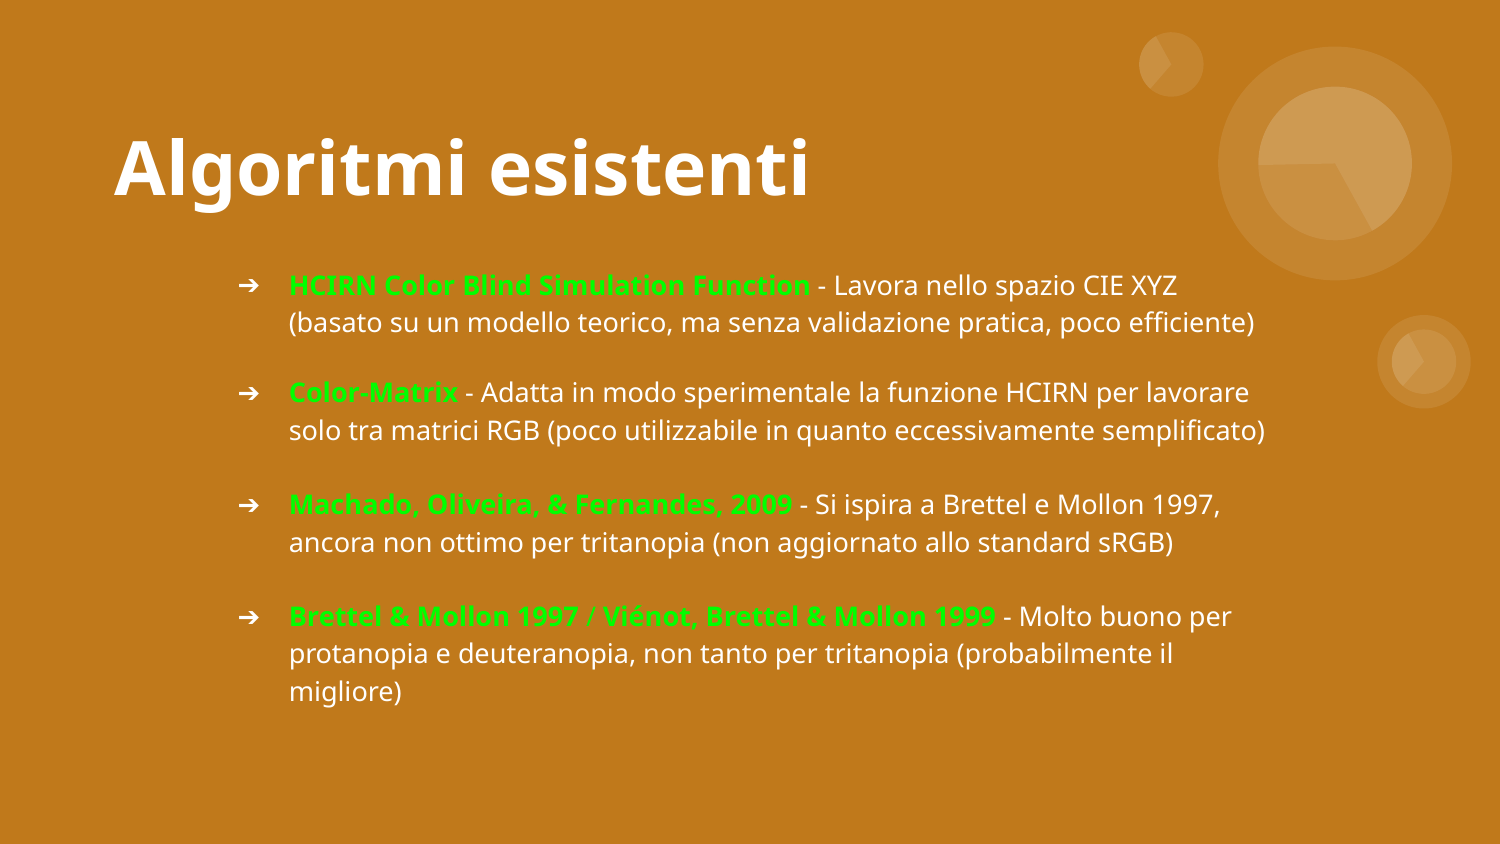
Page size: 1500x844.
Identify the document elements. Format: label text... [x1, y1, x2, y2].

text_box Algoritmi esistenti [99, 105, 1401, 226]
text_box HCIRN Color Blind Simulation Function - Lavora nello spazio CIE XYZ (basato su un modello teorico, ma senza validazione pratica, poco efficiente) Color-Matrix - Adatta in modo sperimentale la funzione HCIRN per lavorare solo tra matrici RGB (poco utilizzabile in quanto eccessivamente semplificato) Machado, Oliveira, & Fernandes, 2009 - Si ispira a Brettel e Mollon 1997, ancora non ottimo per tritanopia (non aggiornato allo standard sRGB) Brettel & Mollon 1997 / Viénot, Brettel & Mollon 1999 - Molto buono per protanopia e deuteranopia, non tanto per tritanopia (probabilmente il migliore) [198, 248, 1302, 722]
